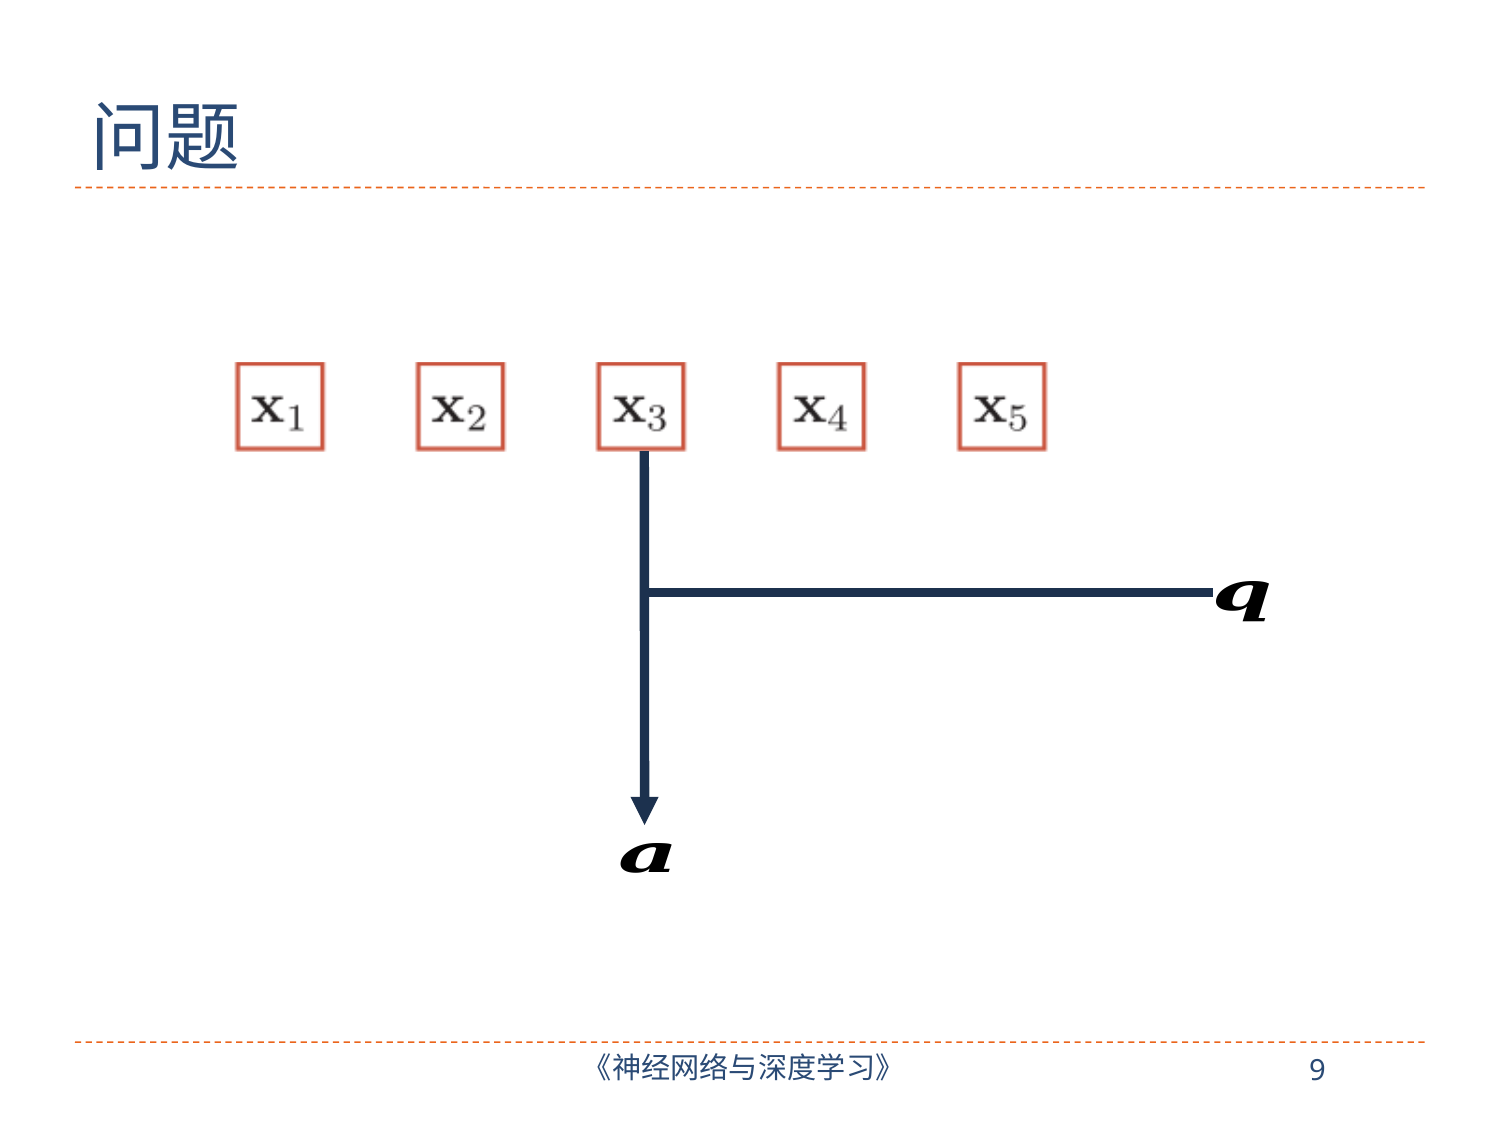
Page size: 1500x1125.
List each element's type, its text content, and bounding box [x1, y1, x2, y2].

picture [226, 362, 1063, 452]
title 问题 [75, 24, 1425, 188]
